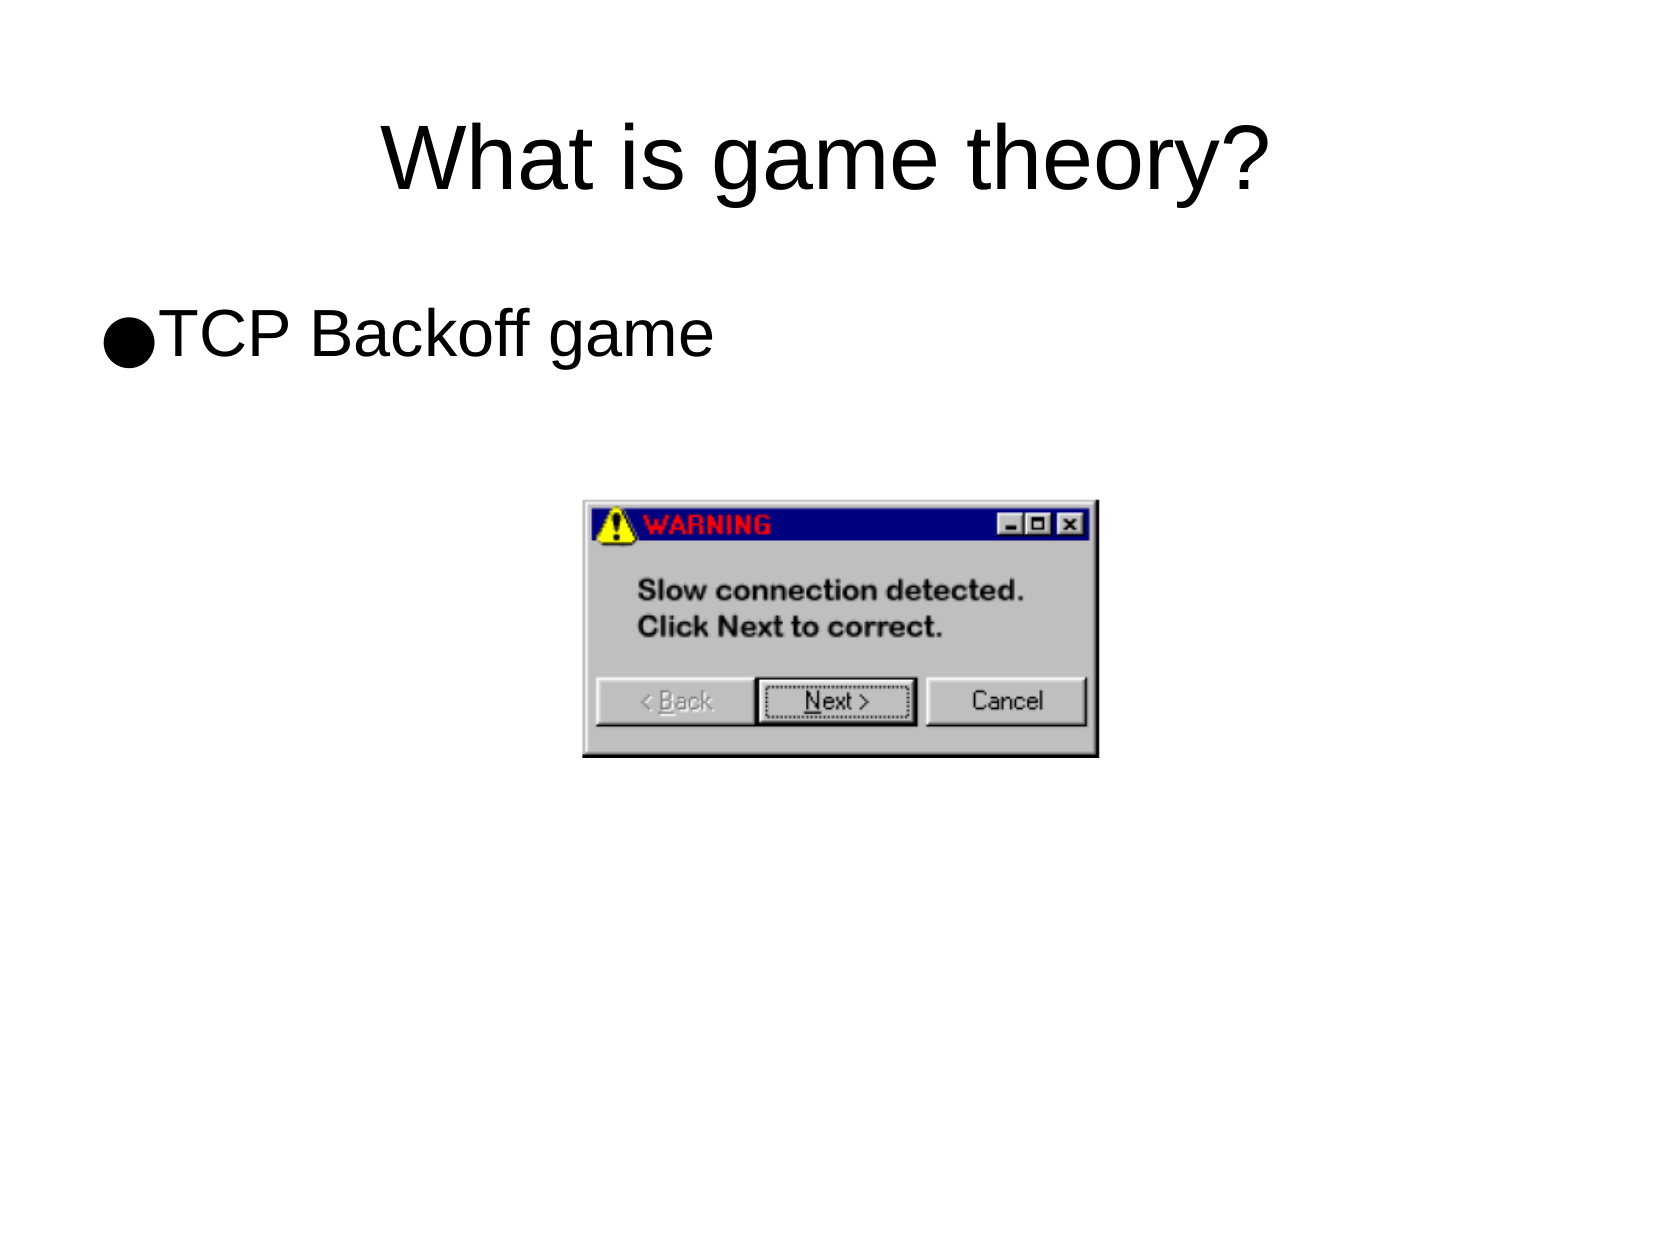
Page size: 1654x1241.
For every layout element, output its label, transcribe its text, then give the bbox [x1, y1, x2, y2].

text_box What is game theory? [82, 49, 1571, 257]
text_box TCP Backoff game [82, 290, 1571, 1010]
picture [581, 496, 1101, 759]
